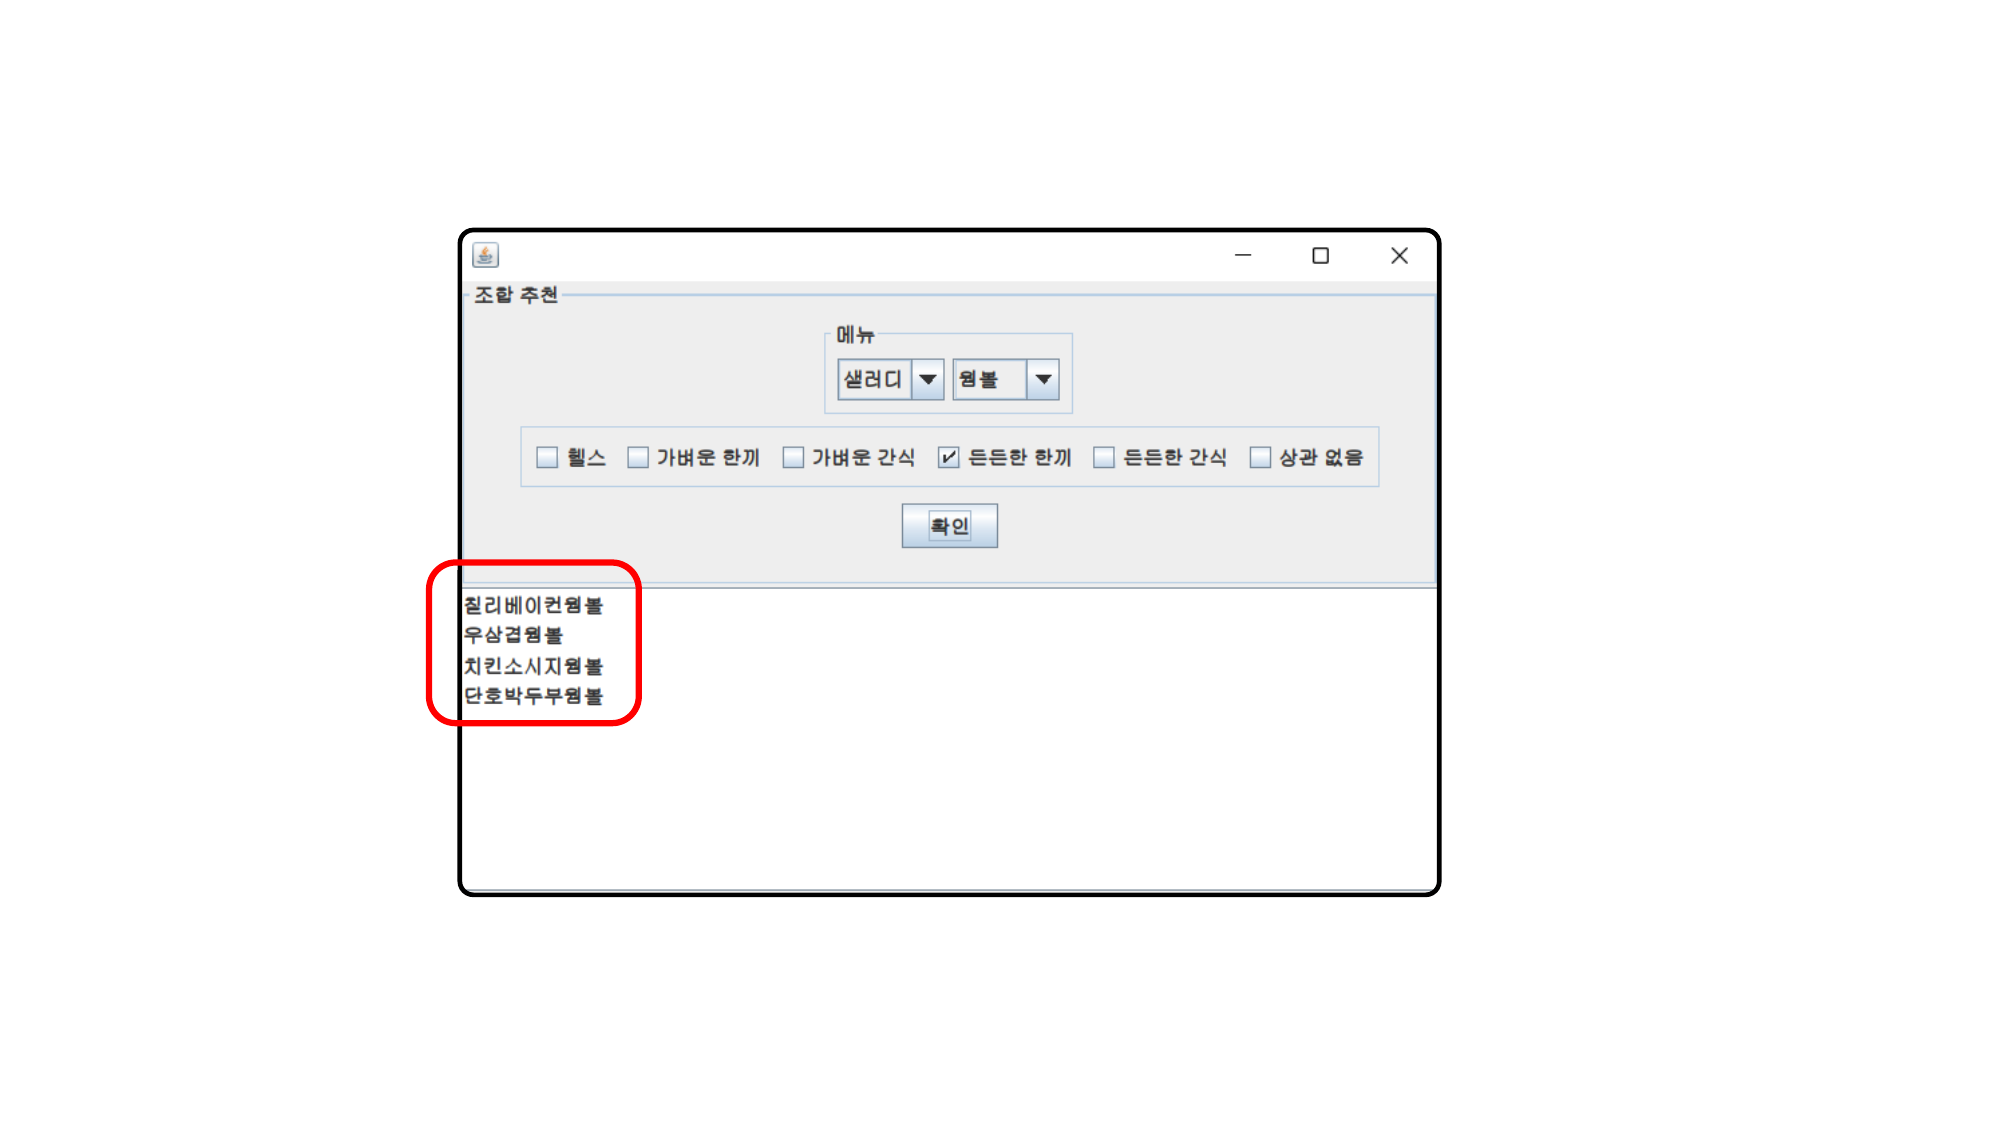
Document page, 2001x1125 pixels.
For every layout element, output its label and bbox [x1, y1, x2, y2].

text_box [458, 228, 1441, 896]
text_box [427, 561, 640, 725]
